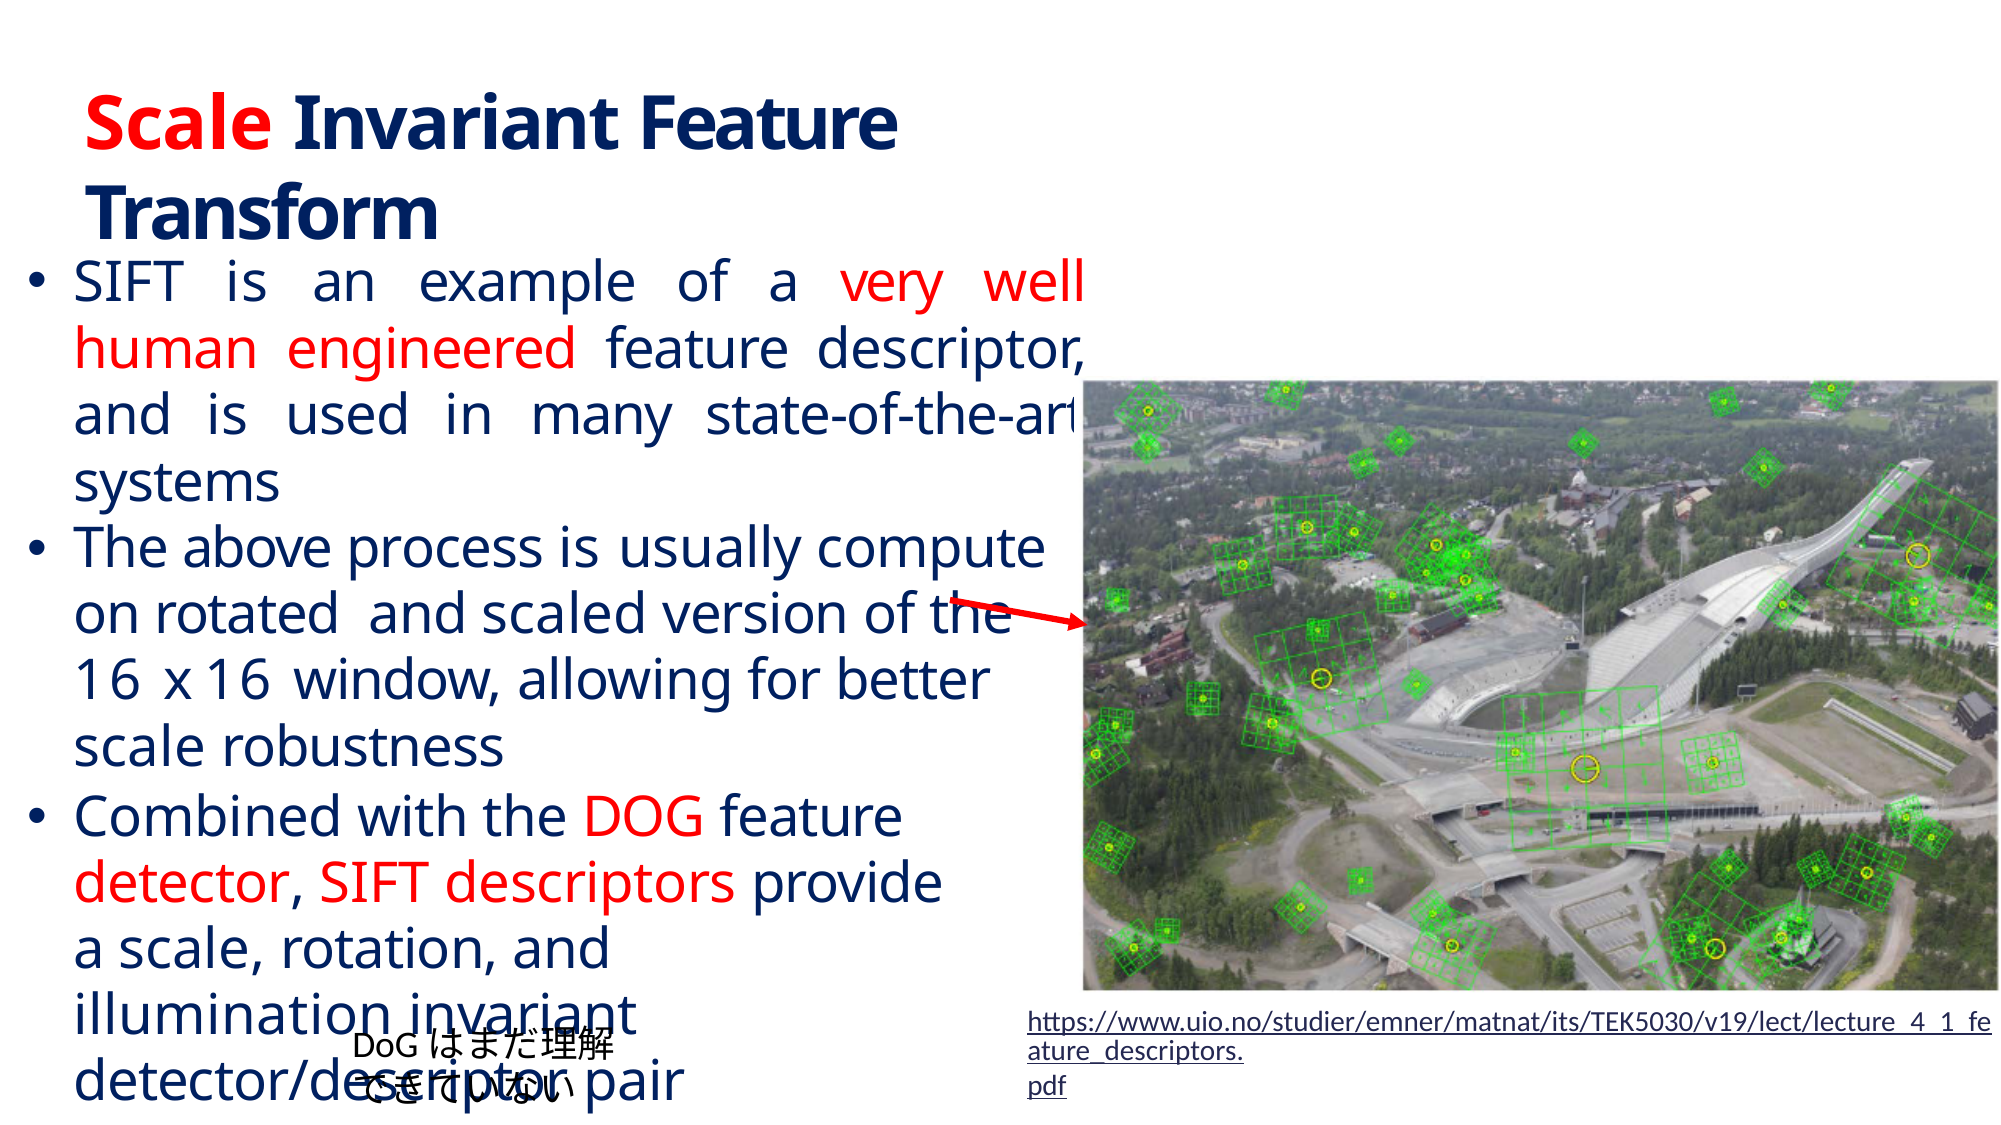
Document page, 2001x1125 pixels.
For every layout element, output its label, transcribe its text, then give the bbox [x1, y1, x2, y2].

text_box DoGはまだ理解できていない [337, 1012, 638, 1118]
picture [1074, 376, 2000, 1001]
text_box SIFT is an example of a very well human engineered feature descriptor, and is used in many state-of-the-art systems The above process is usually compute on rotated and scaled version of the 16 x 16 window, allowing for better scale robustness Combined with the DOG feature detector, SIFT descriptors provide a scale, rotation, and illumination invariant detector/descriptor pair [24, 241, 1088, 1114]
title Scale Invariant Feature Transform [82, 72, 1197, 263]
text_box https://www.uio.no/studier/emner/matnat/its/TEK5030/v19/lect/lecture_4_1_feature_descriptors.pdf [1012, 994, 2000, 1080]
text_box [949, 599, 1088, 626]
